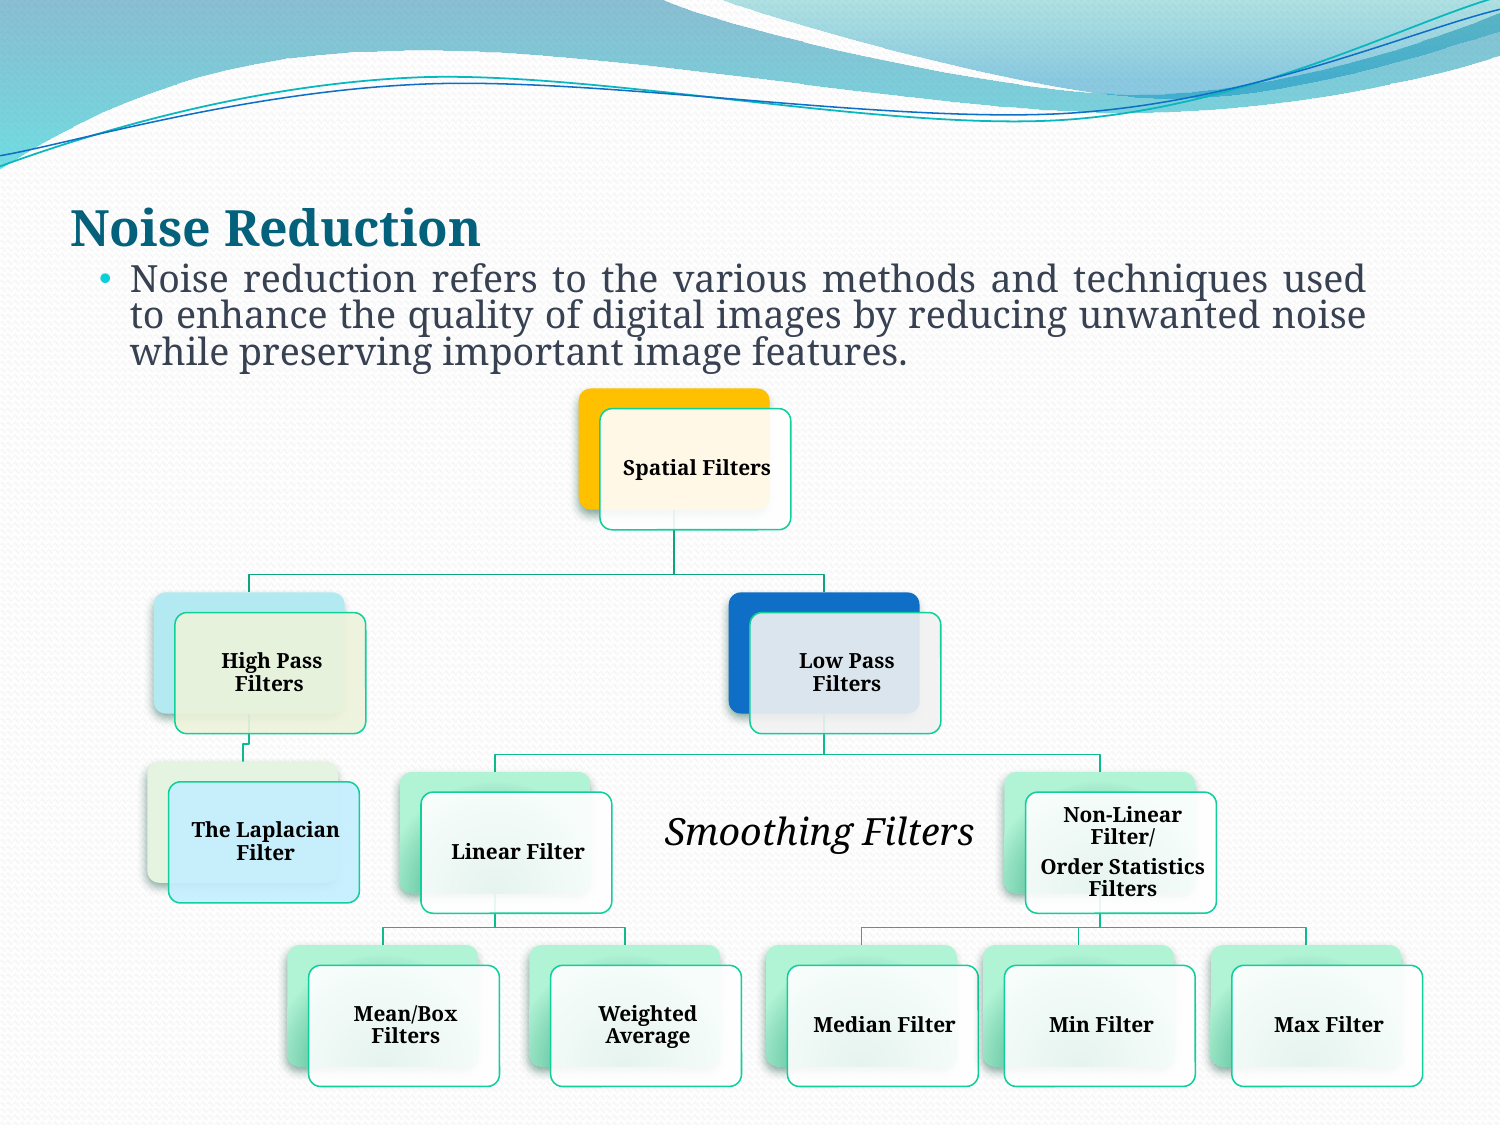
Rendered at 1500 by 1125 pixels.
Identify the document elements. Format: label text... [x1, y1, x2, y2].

list Noise reduction refers to the various methods and techniques used to enhance the quality of digital images by reducing unwanted noise while preserving important image features. [70, 256, 1383, 977]
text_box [168, 399, 1432, 1087]
text_box Nearest-neighbour interpolation [161, 401, 168, 592]
title Noise Reduction [70, 69, 1421, 257]
